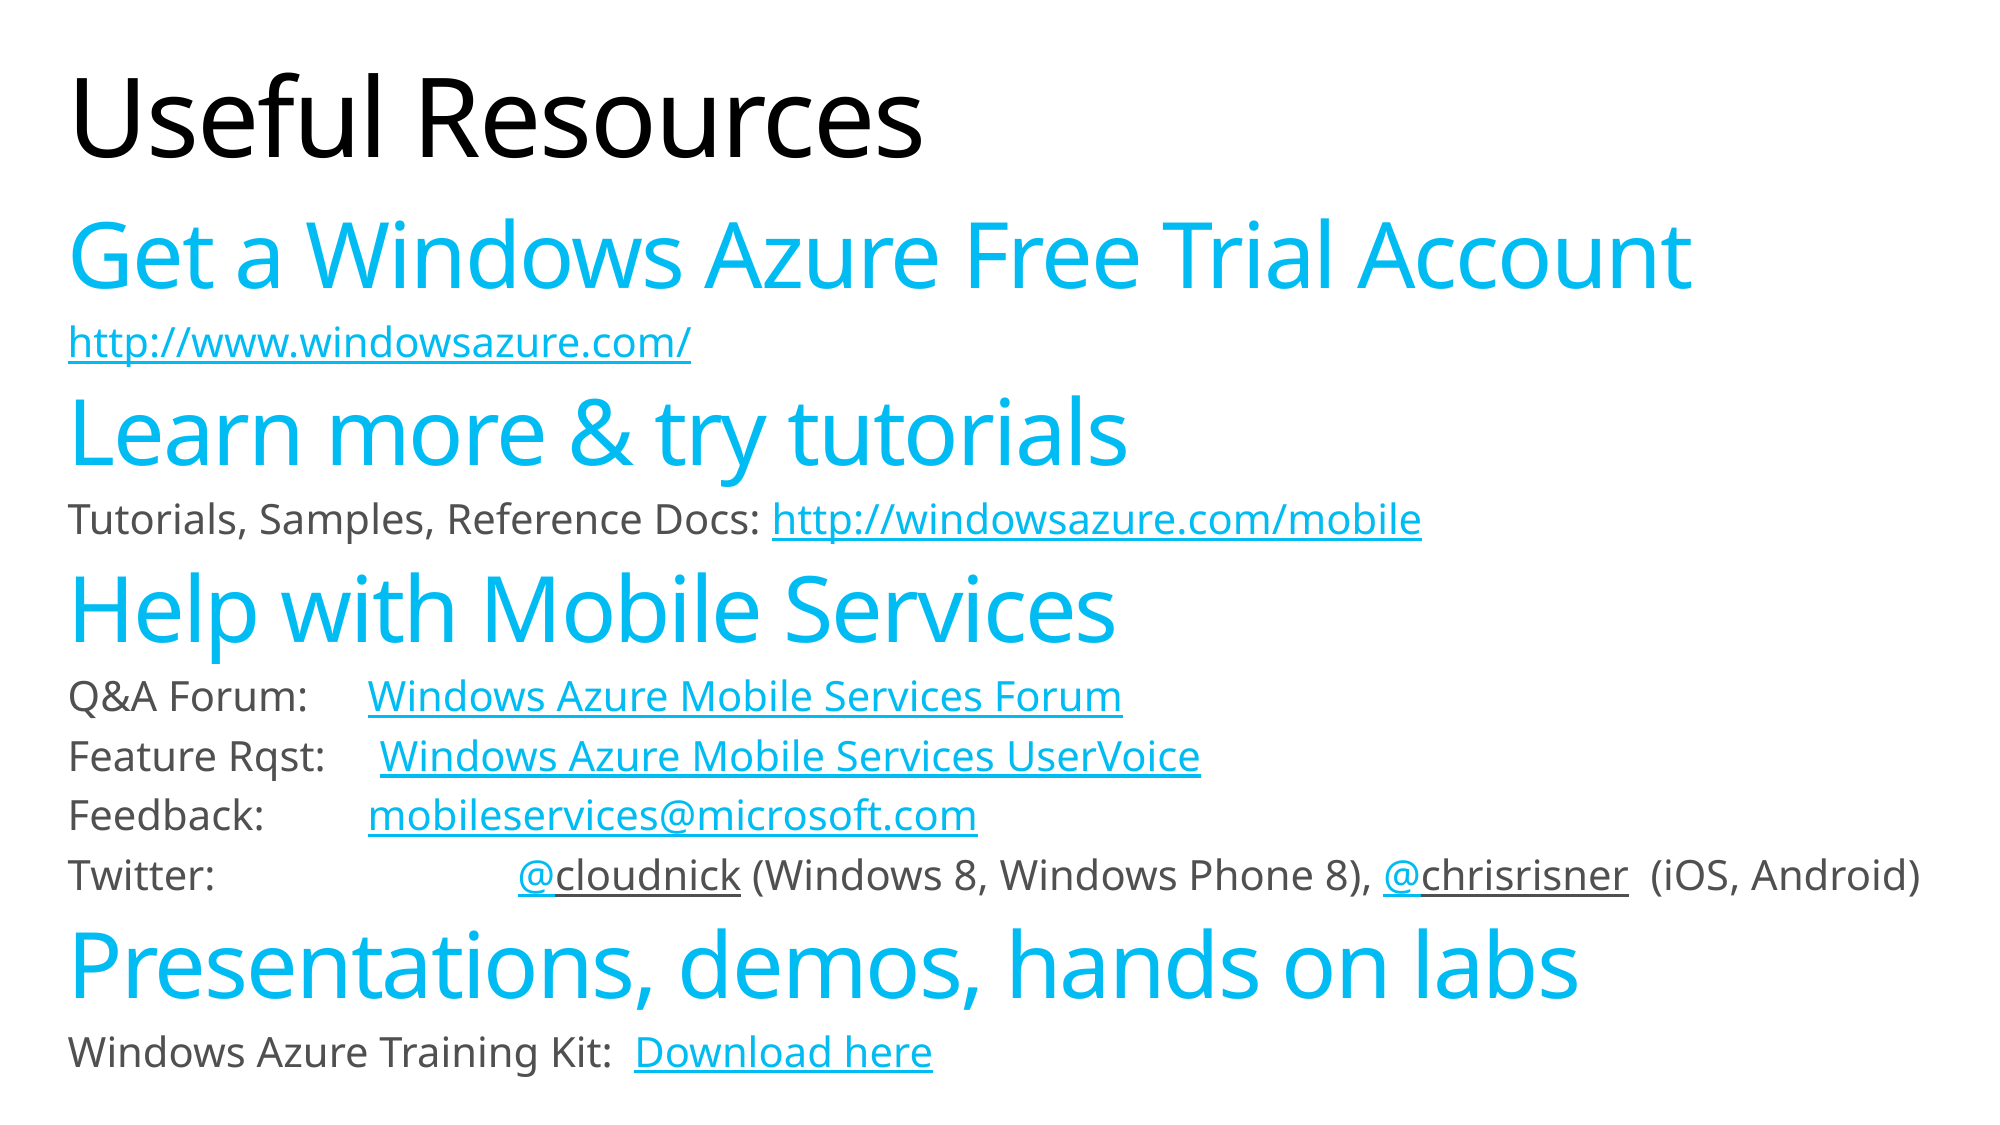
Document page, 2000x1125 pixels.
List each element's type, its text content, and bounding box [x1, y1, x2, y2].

title Useful Resources [44, 47, 1956, 195]
list Get a Windows Azure Free Trial Account http://www.windowsazure.com/ Learn more & try tutorials Tutorials, Samples, Reference Docs: http://windowsazure.com/mobile Help with Mobile Services Q&A Forum: Windows Azure Mobile Services Forum Feature Rqst: Windows Azure Mobile Services UserVoice Feedback: mobileservices@microsoft.com Twitter: @cloudnick (Windows 8, Windows Phone 8), @chrisrisner (iOS, Android) Presentations, demos, hands on labs Windows Azure Training Kit: Download here [44, 195, 1956, 1125]
